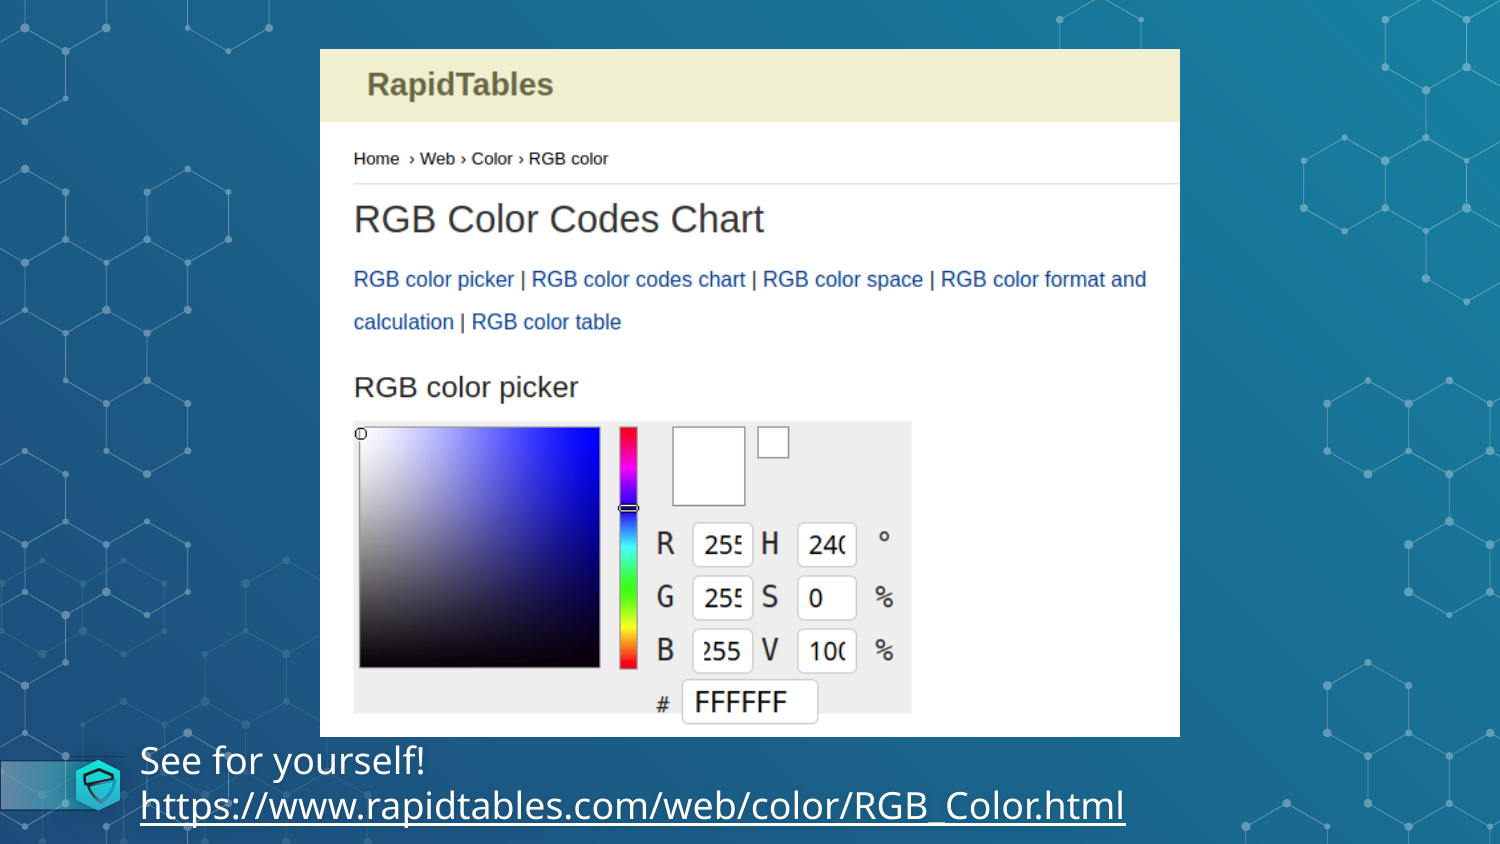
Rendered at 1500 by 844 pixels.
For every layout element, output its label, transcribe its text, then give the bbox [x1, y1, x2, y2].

list See for yourself! https://www.rapidtables.com/web/color/RGB_Color.html [139, 760, 1361, 811]
picture [69, 756, 125, 815]
picture [319, 49, 1181, 738]
